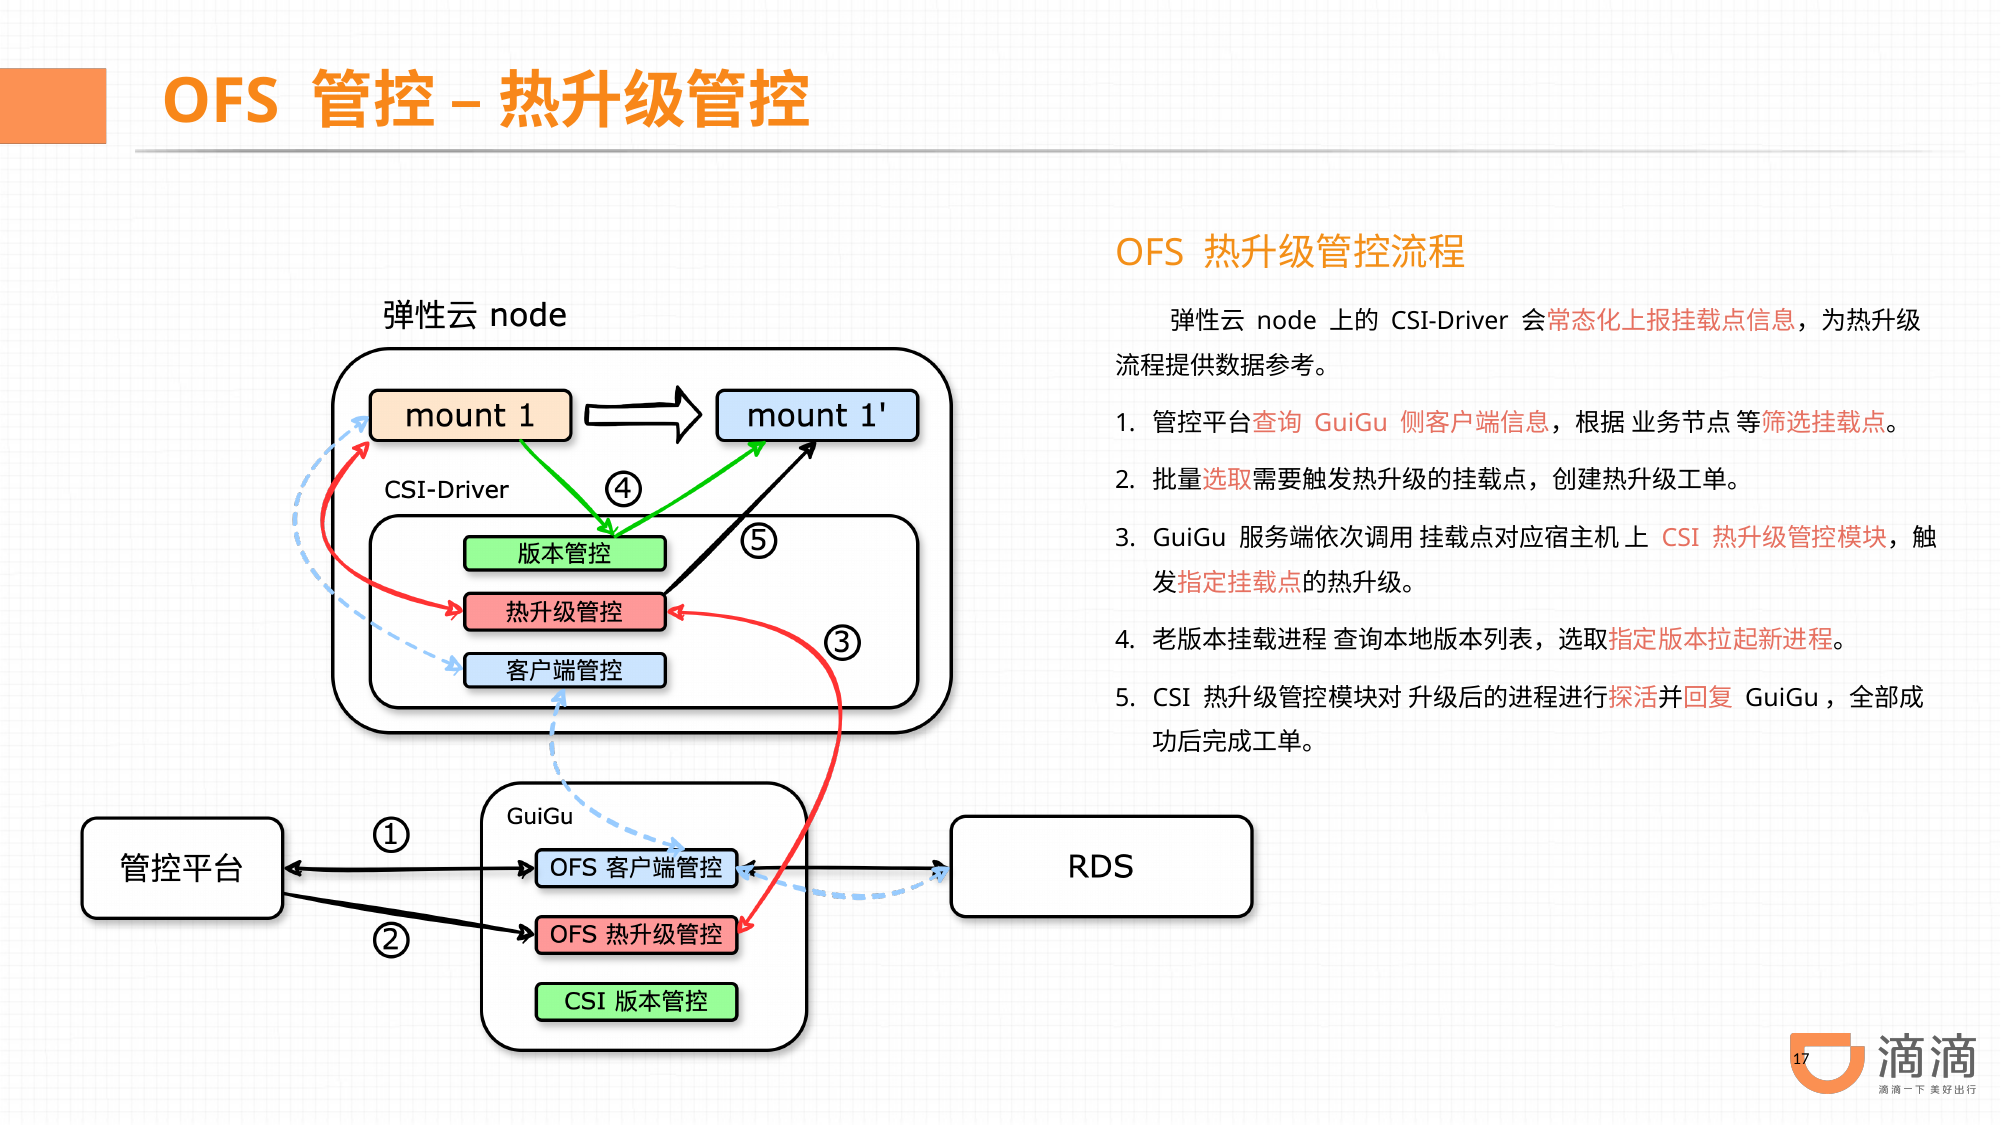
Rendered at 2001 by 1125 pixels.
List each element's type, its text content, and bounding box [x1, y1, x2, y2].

picture [0, 0, 2001, 1125]
text_box OFS 热升级管控流程 [1100, 198, 1932, 281]
text_box OFS 管控 – 热升级管控 [158, 35, 996, 160]
text_box 弹性云 node 上的 CSI-Driver 会常态化上报挂载点信息，为热升级流程提供数据参考。 管控平台查询 GuiGu 侧客户端信息，根据 业务节点 等筛选挂载点。 批量选取需要触发热升级的挂载点，创建热升级工单。 GuiGu 服务端依次调用 挂载点对应宿主机 上 CSI 热升级管控模块，触发指定挂载点的热升级。 老版本挂载进程 查询本地版本列表，选取指定版本拉起新进程。 CSI 热升级管控模块对 升级后的进程进行探活并回复 GuiGu，全部成功后完成工单。 [1289, 281, 1958, 764]
